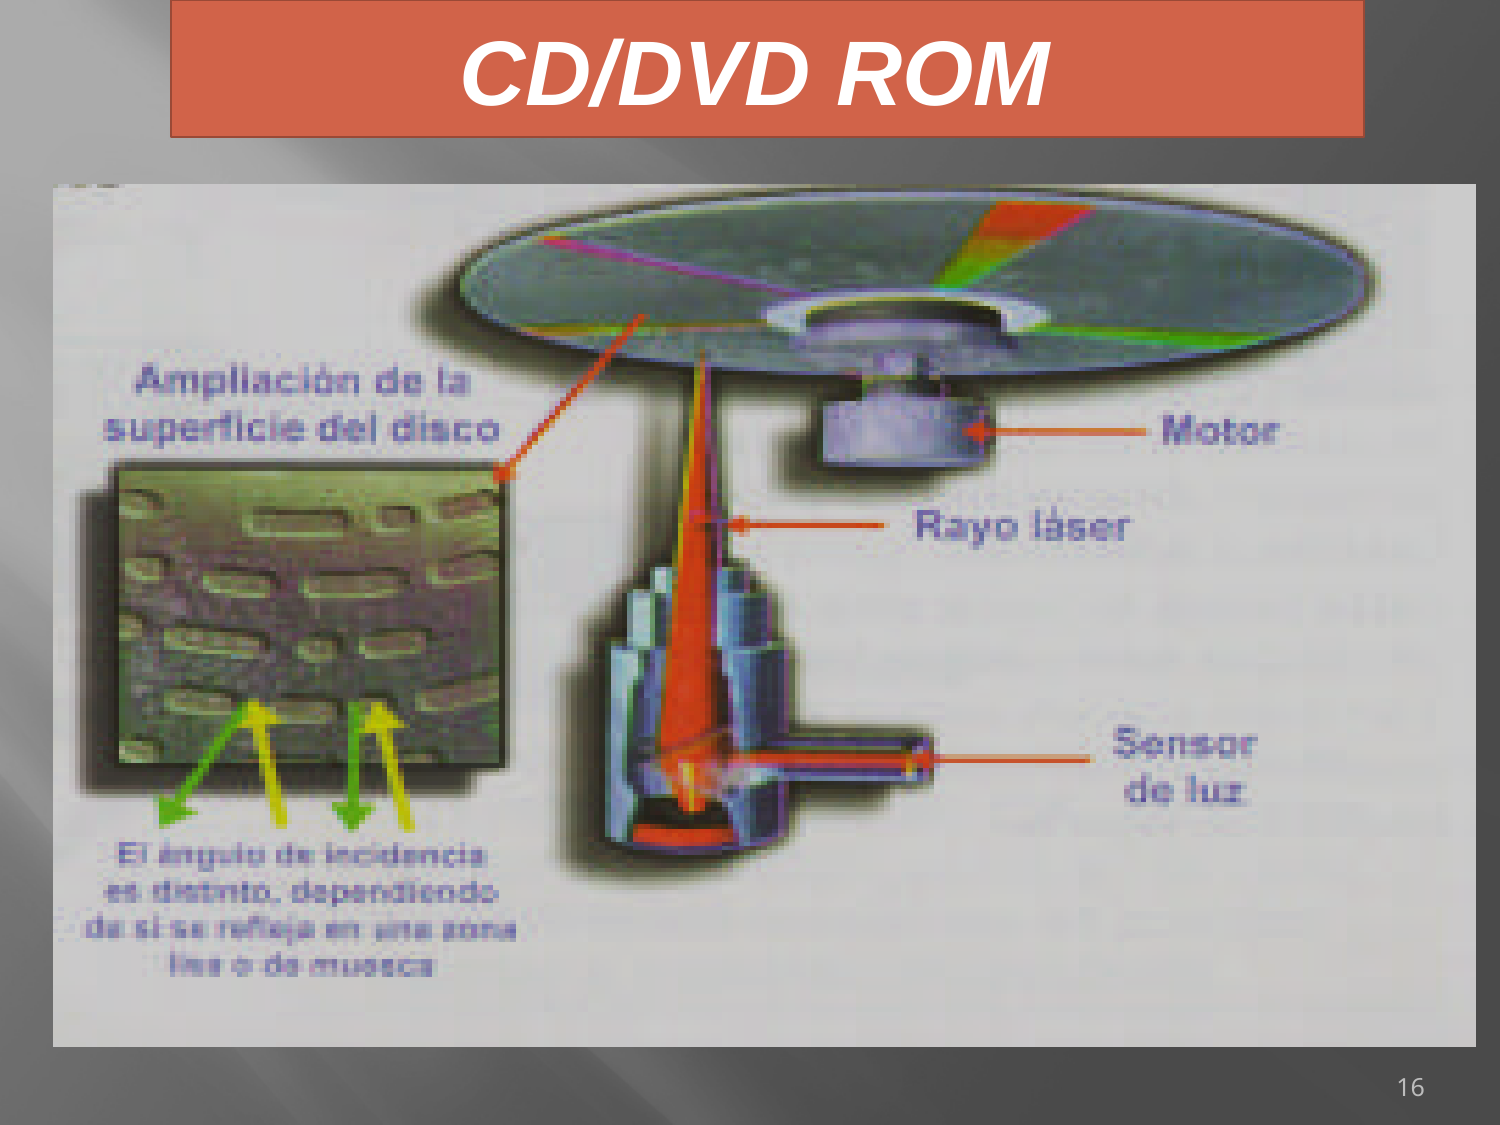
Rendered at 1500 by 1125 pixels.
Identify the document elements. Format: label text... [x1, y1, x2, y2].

picture [52, 184, 1476, 1047]
slide_number 16 [1299, 1055, 1425, 1113]
text_box CD/DVD ROM [170, 0, 1365, 138]
